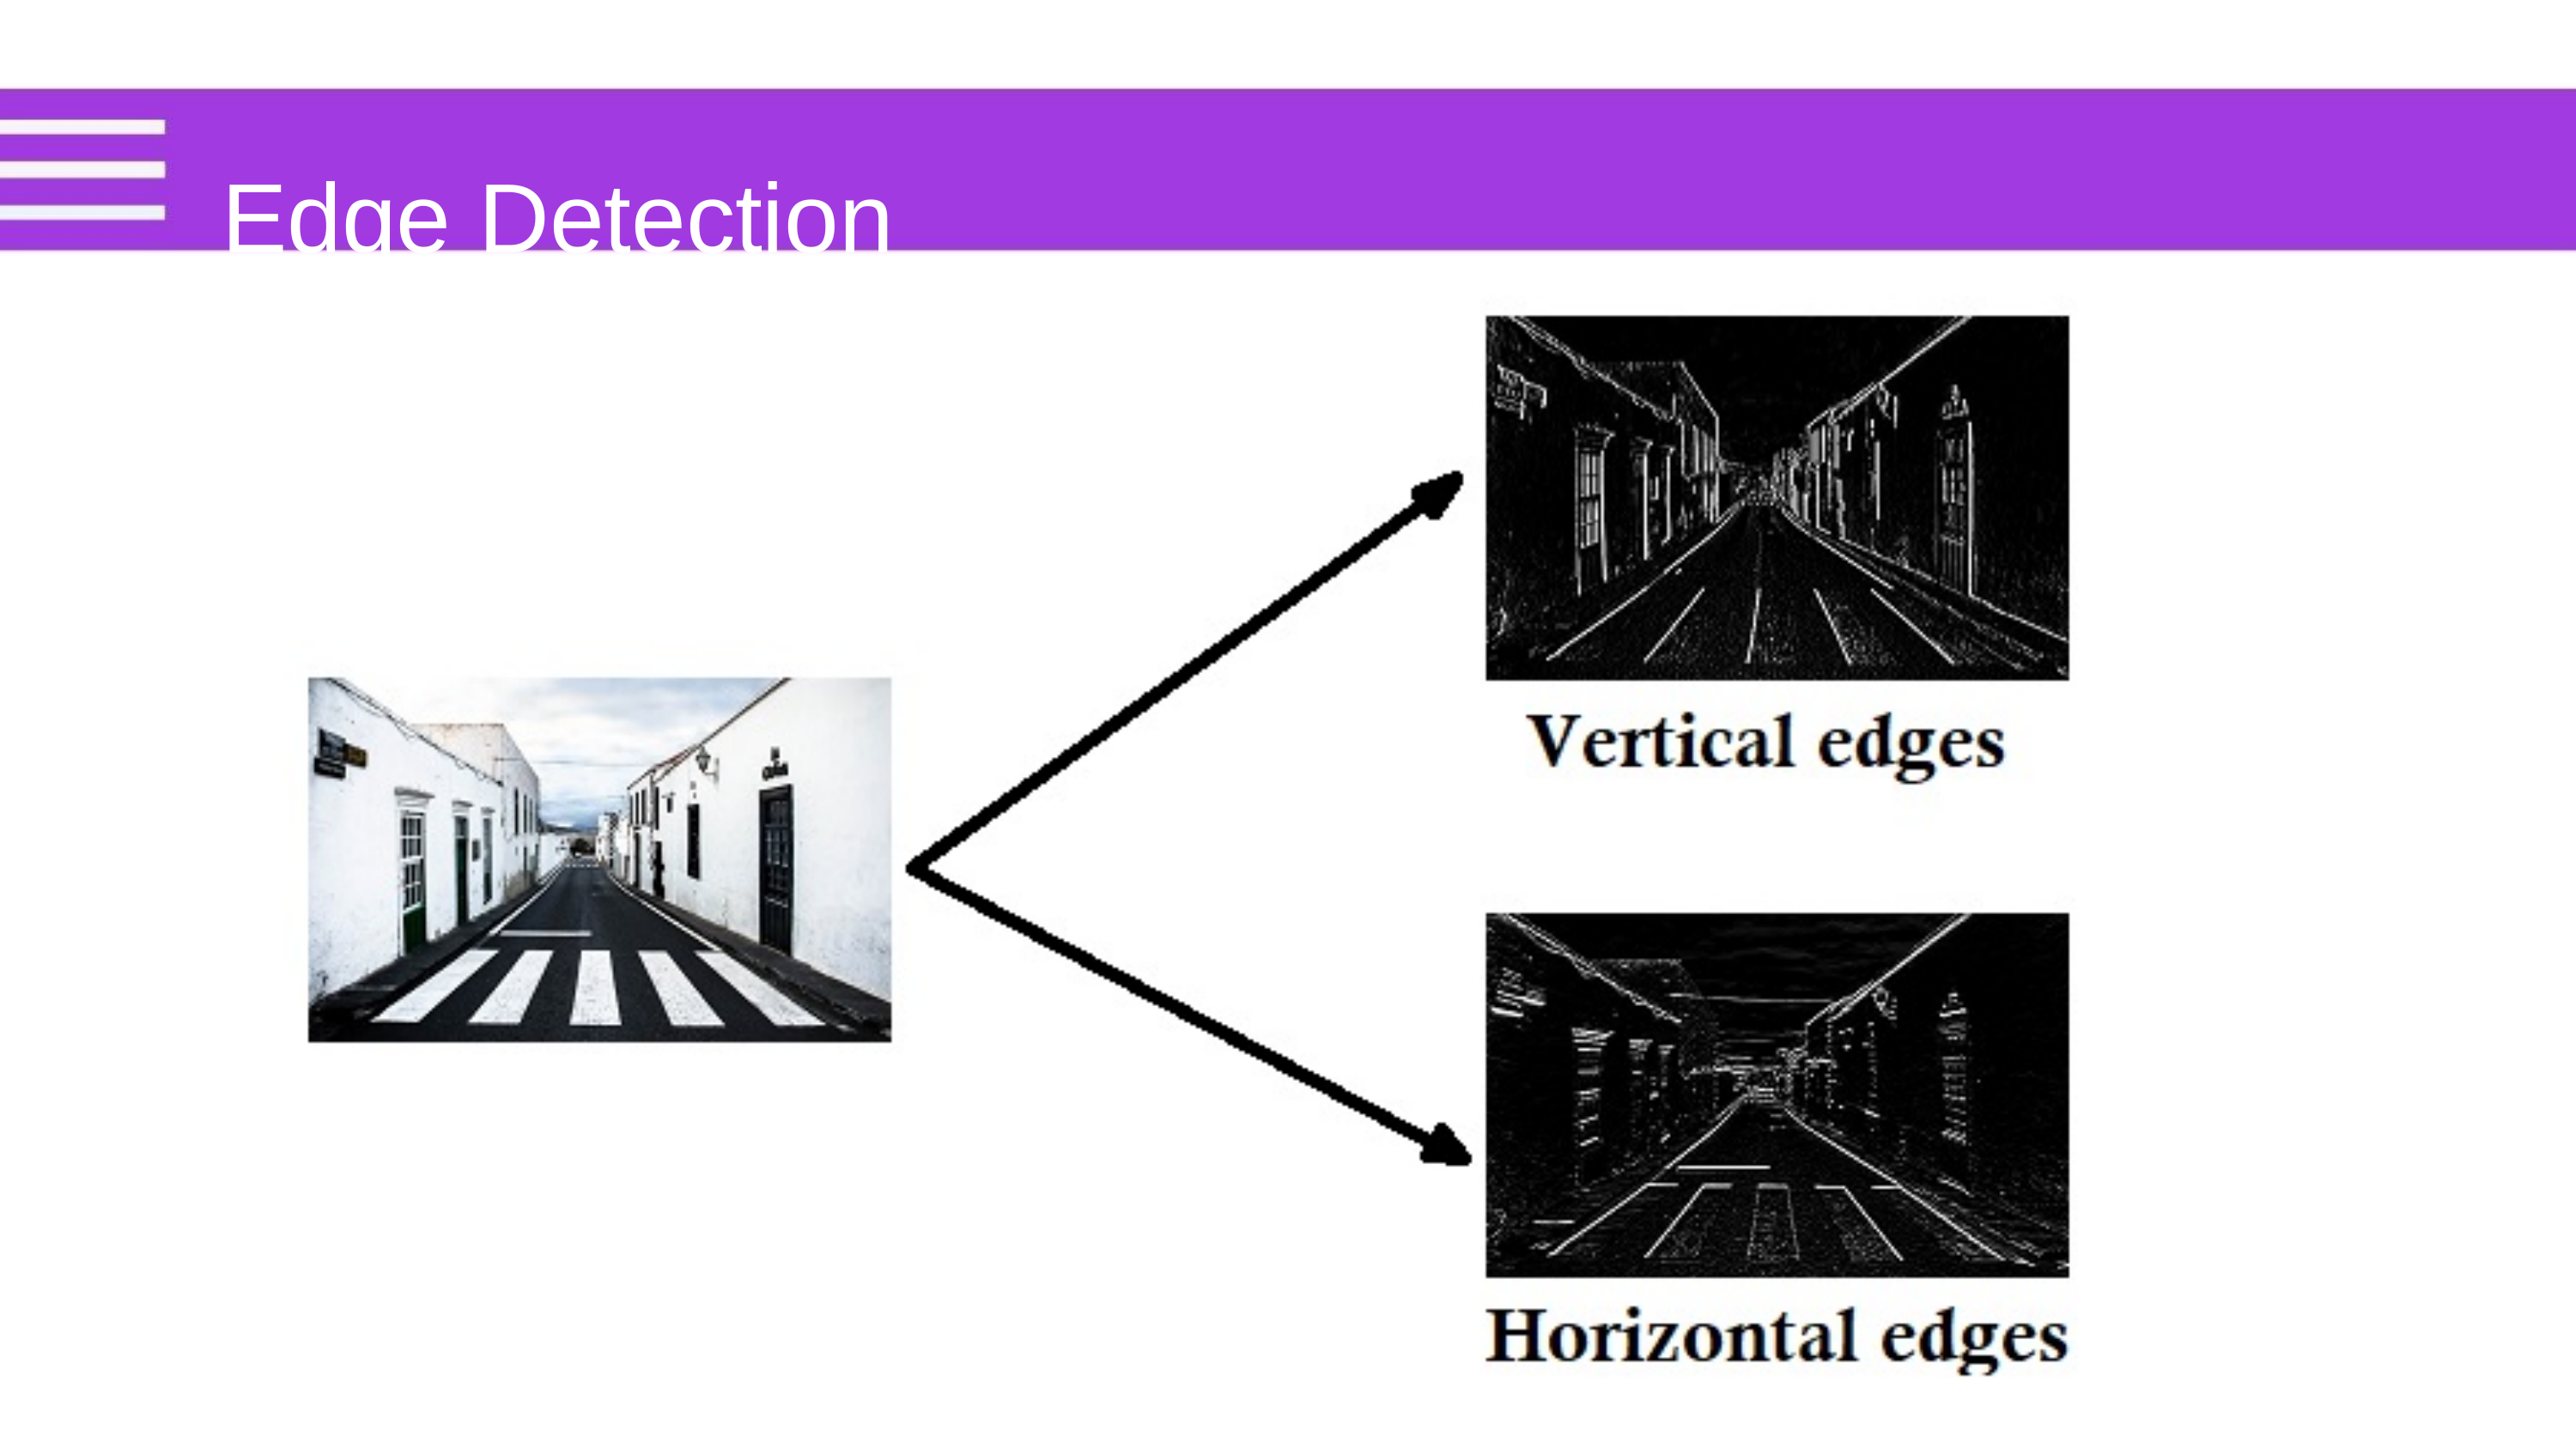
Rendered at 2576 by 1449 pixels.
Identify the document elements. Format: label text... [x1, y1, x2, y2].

text_box Edge Detection [0, 106, 1116, 273]
text_box [0, 0, 2576, 1449]
text_box [240, 274, 2171, 1422]
